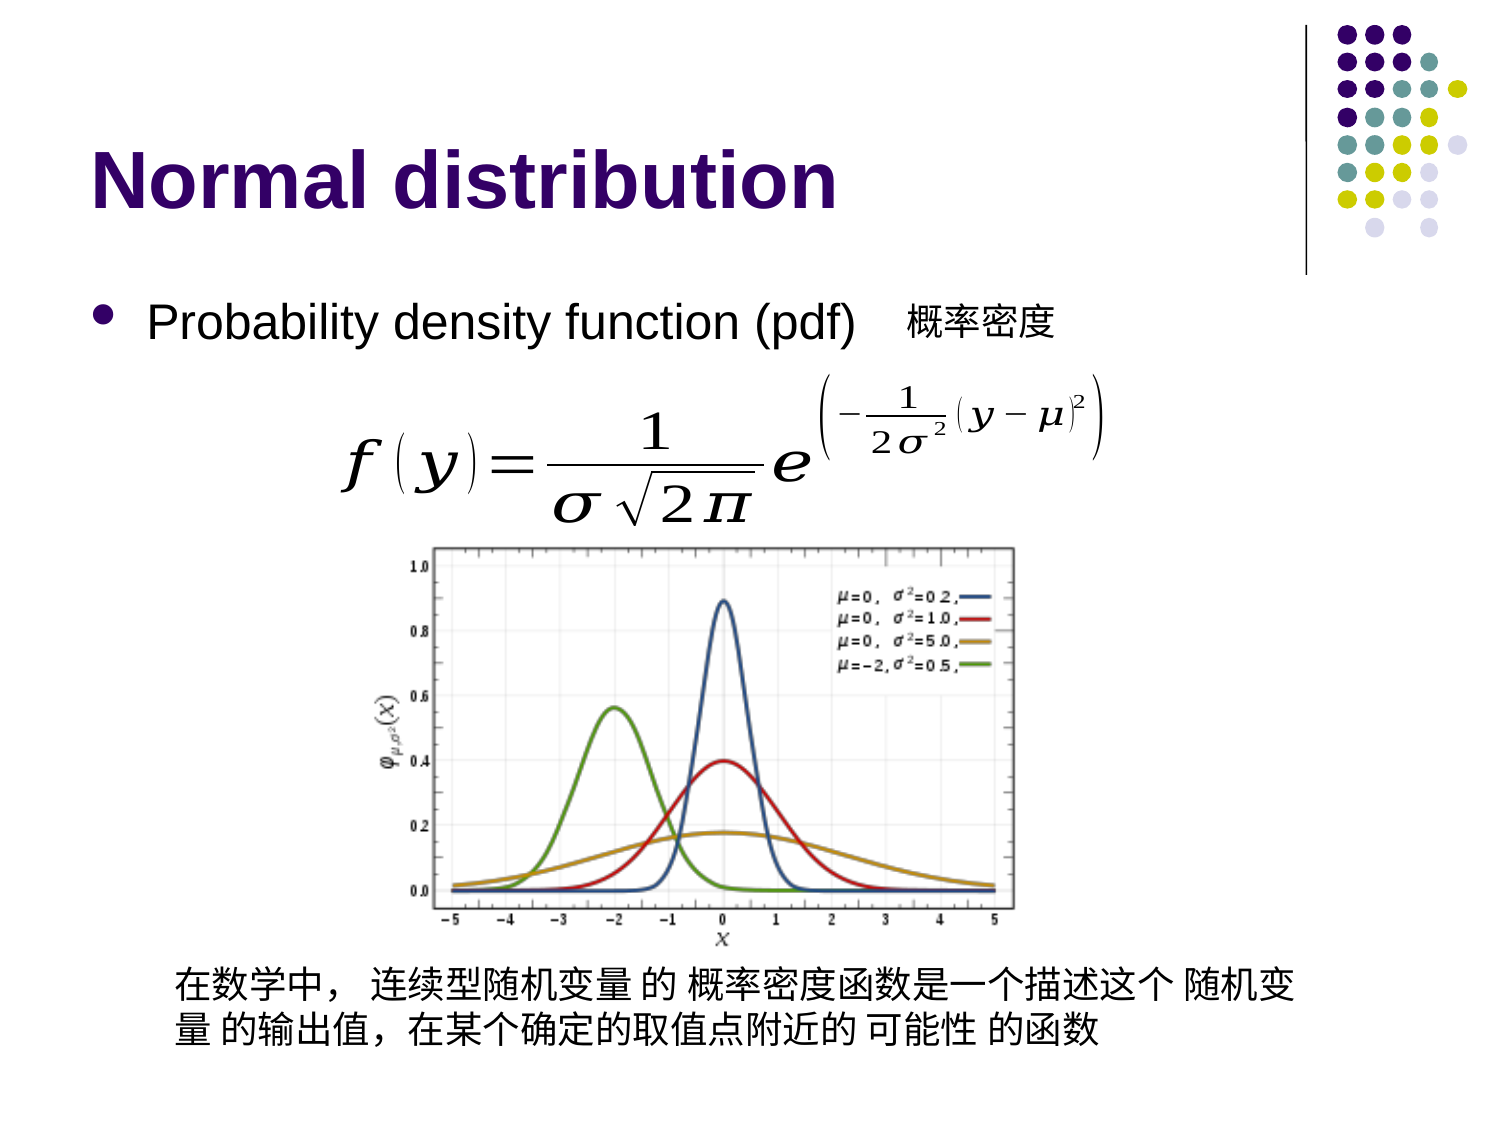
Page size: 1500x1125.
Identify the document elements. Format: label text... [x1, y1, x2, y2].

list Probability density function (pdf) [75, 282, 1425, 1006]
picture [371, 539, 1023, 954]
text_box 概率密度 [891, 290, 1128, 351]
text_box 在数学中， 连续型随机变量 的 概率密度函数是一个描述这个 随机变量 的输出值，在某个确定的取值点附近的 可能性 的函数 [159, 953, 1347, 1059]
title Normal distribution [75, 20, 1313, 233]
